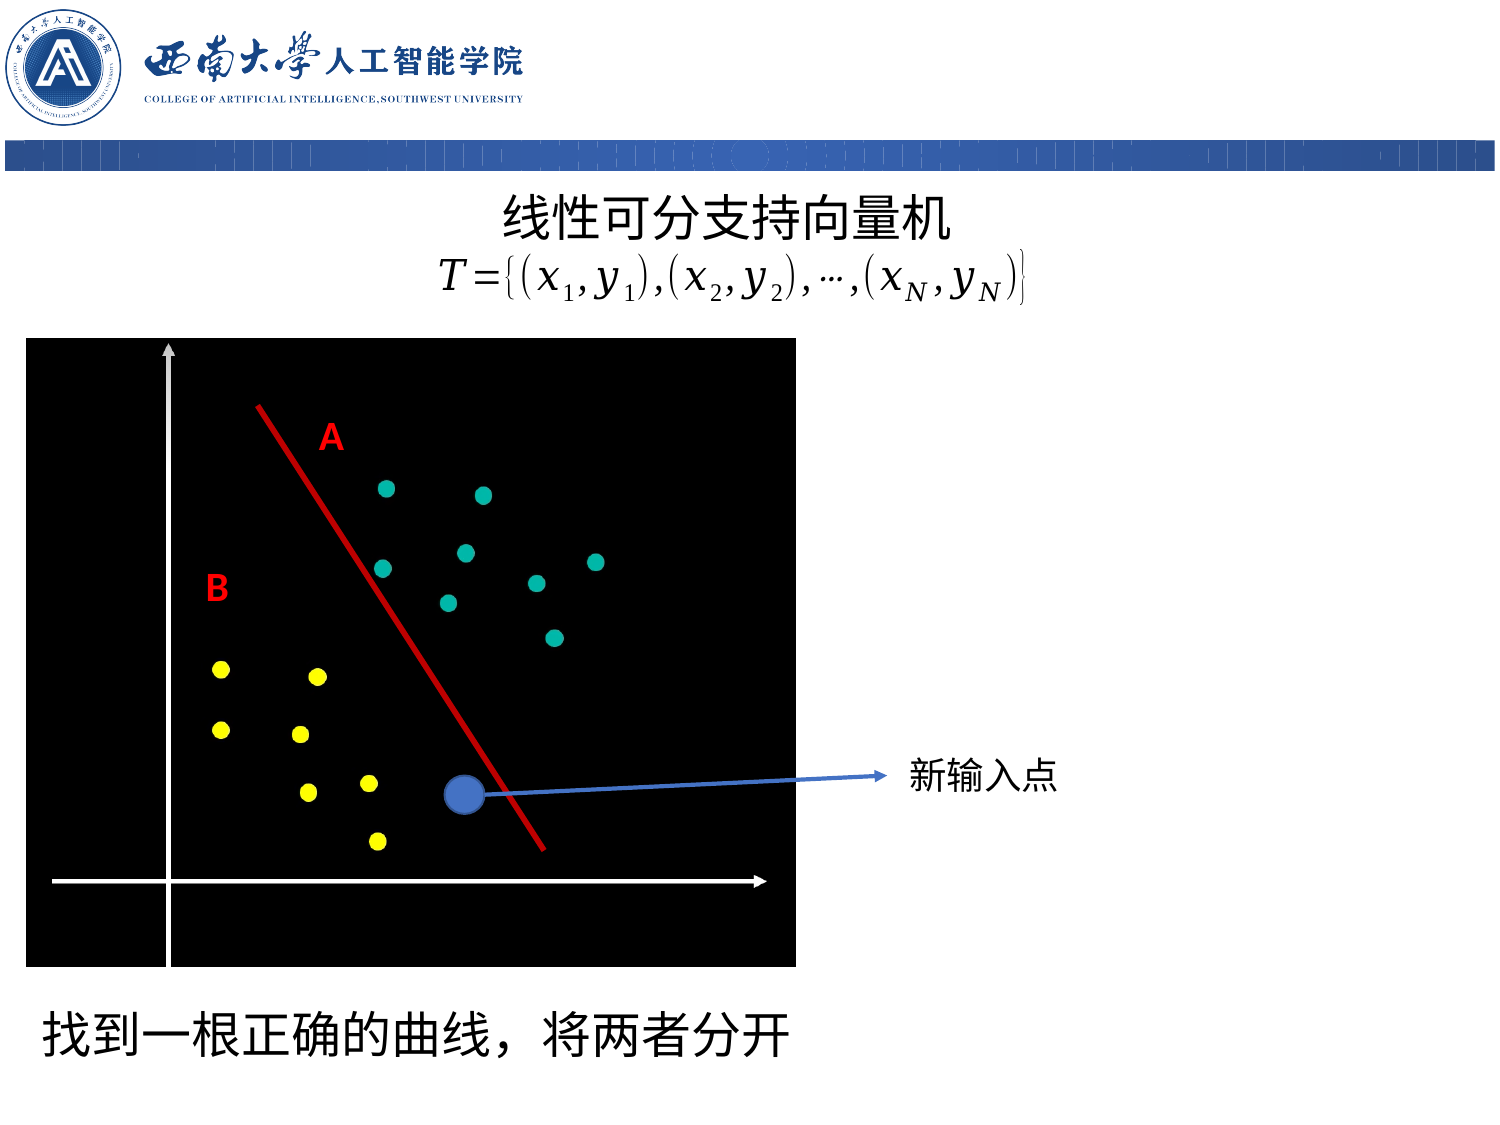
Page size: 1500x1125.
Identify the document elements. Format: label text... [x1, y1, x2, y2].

text_box 找到一根正确的曲线，将两者分开 [26, 996, 915, 1072]
text_box 新输入点 [894, 745, 1075, 805]
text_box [484, 775, 888, 795]
text_box [4, 139, 1496, 172]
text_box 线性可分支持向量机 [486, 178, 967, 254]
picture [26, 338, 796, 967]
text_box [257, 405, 545, 851]
picture [5, 9, 523, 126]
